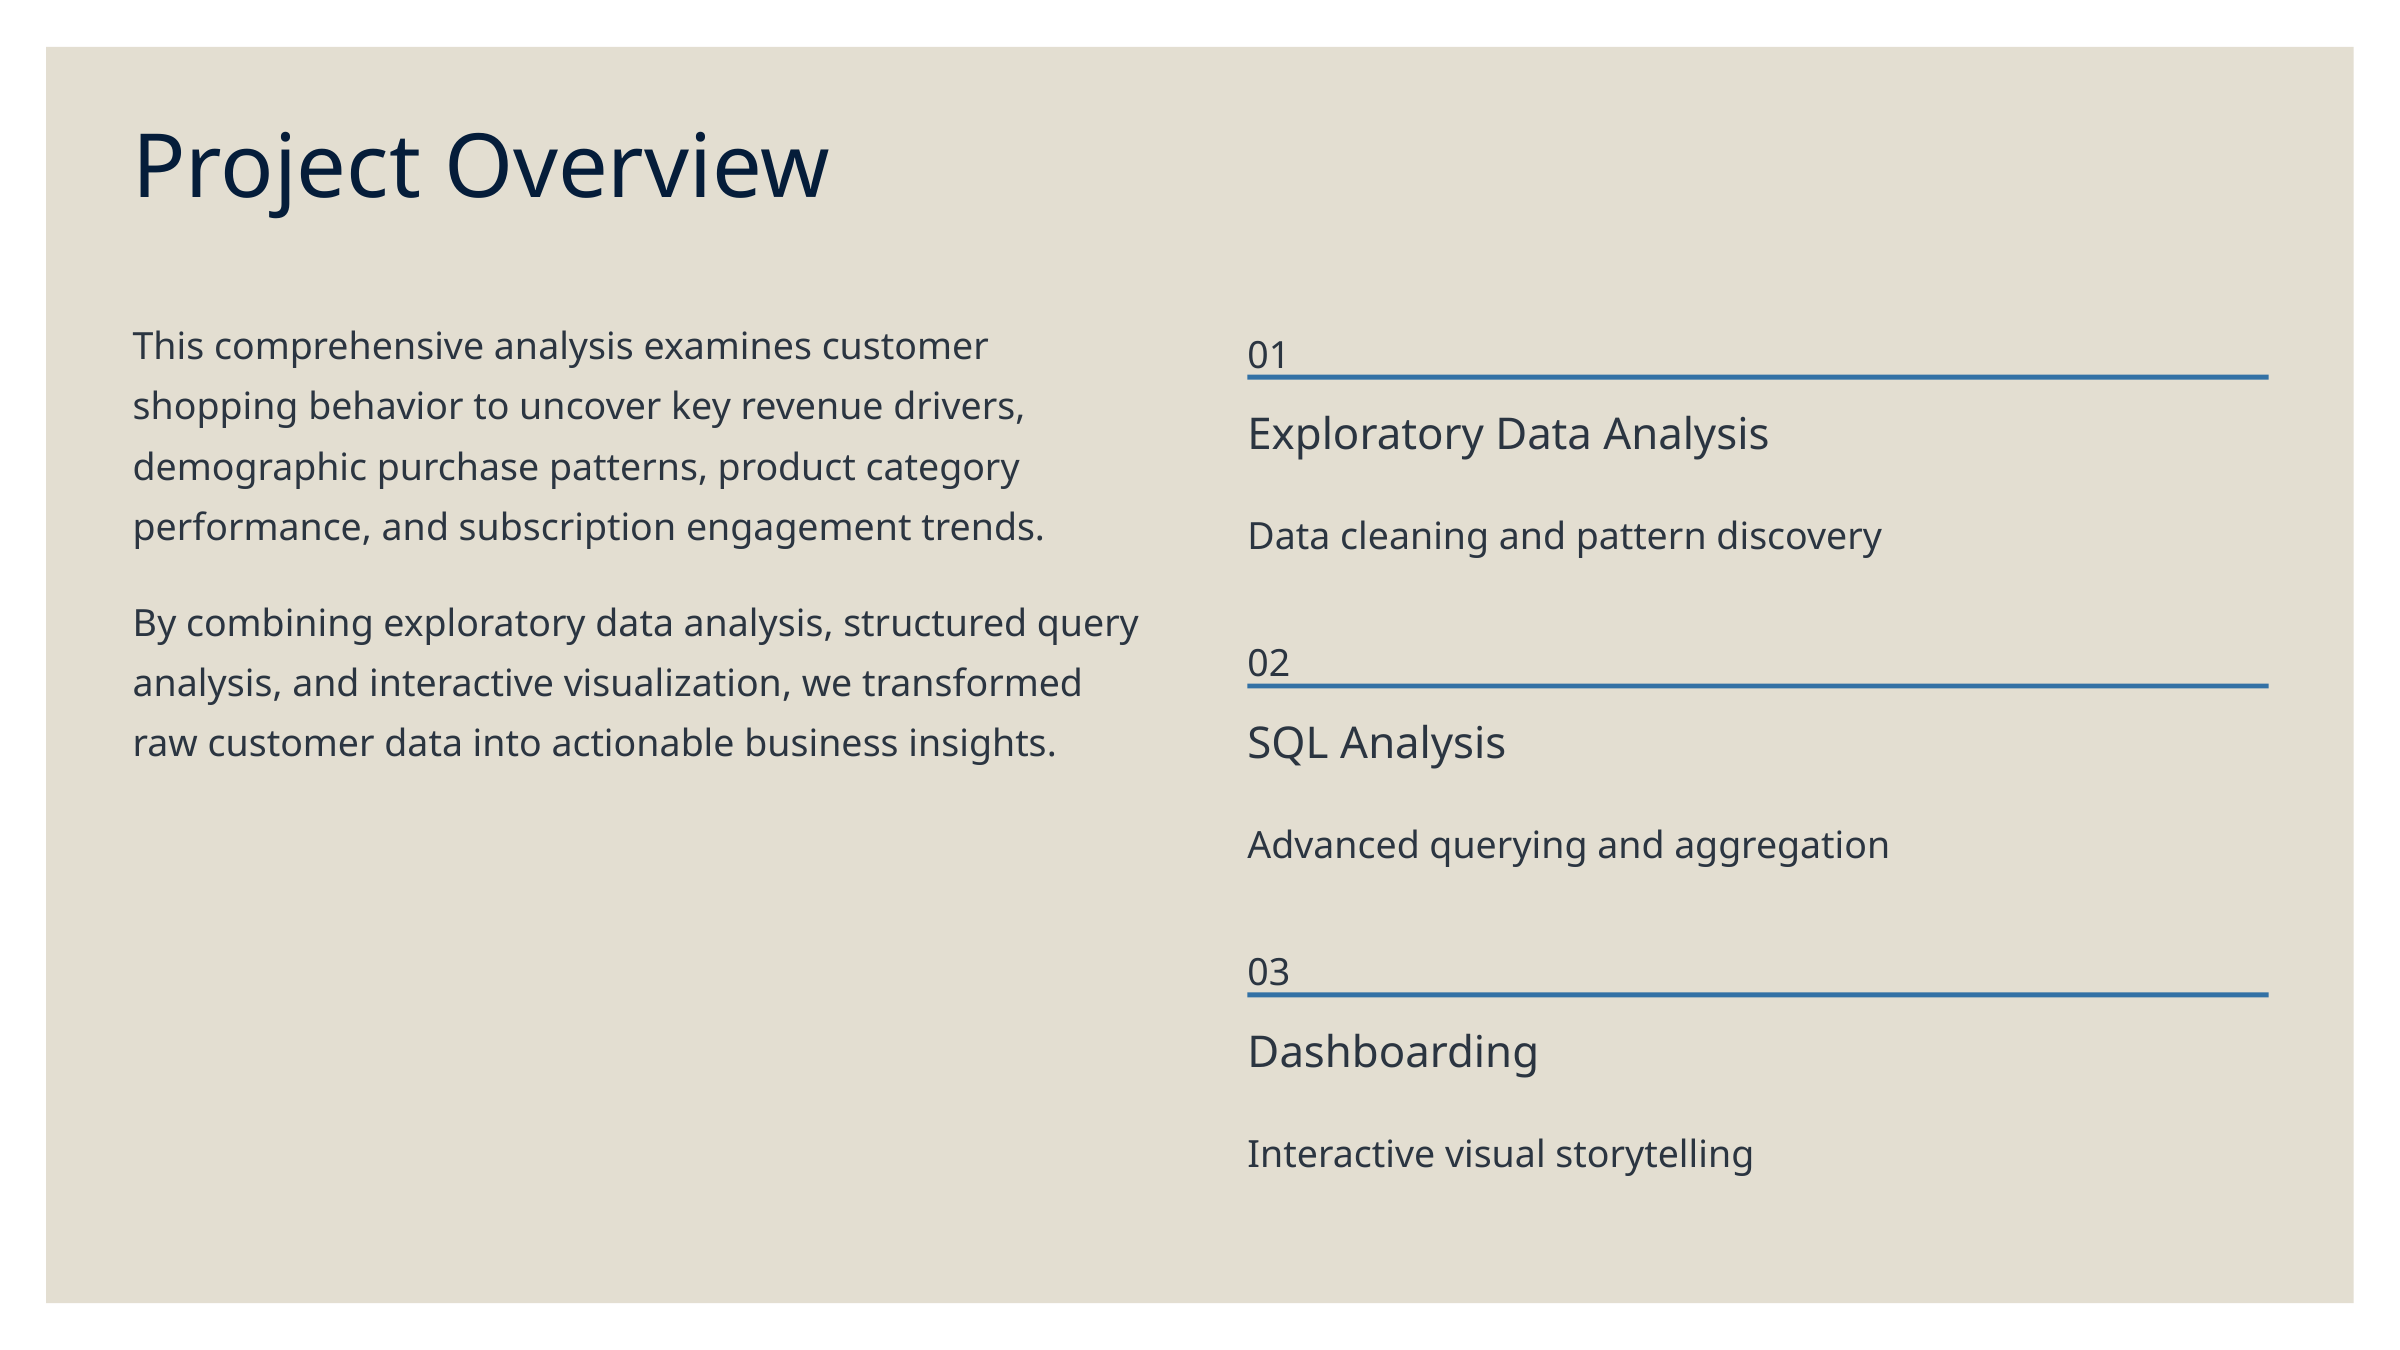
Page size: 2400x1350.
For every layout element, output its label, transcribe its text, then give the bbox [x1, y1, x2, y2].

text_box [1247, 374, 2269, 380]
text_box Dashboarding [1247, 1021, 1694, 1077]
text_box Data cleaning and pattern discovery [1247, 497, 2269, 558]
text_box 03 [1247, 932, 1286, 981]
text_box 01 [1247, 315, 1286, 363]
text_box SQL Analysis [1247, 712, 1694, 769]
text_box [1247, 683, 2269, 689]
text_box By combining exploratory data analysis, structured query analysis, and interactive visualization, we transformed raw customer data into actionable business insights. [132, 583, 1154, 765]
text_box This comprehensive analysis examines customer shopping behavior to uncover key revenue drivers, demographic purchase patterns, product category performance, and subscription engagement trends. [132, 306, 1154, 549]
text_box Advanced querying and aggregation [1247, 806, 2269, 867]
text_box [1247, 992, 2269, 998]
text_box Interactive visual storytelling [1247, 1114, 2269, 1176]
text_box Project Overview [132, 104, 1025, 216]
text_box 02 [1247, 623, 1286, 672]
text_box Exploratory Data Analysis [1247, 403, 1784, 460]
